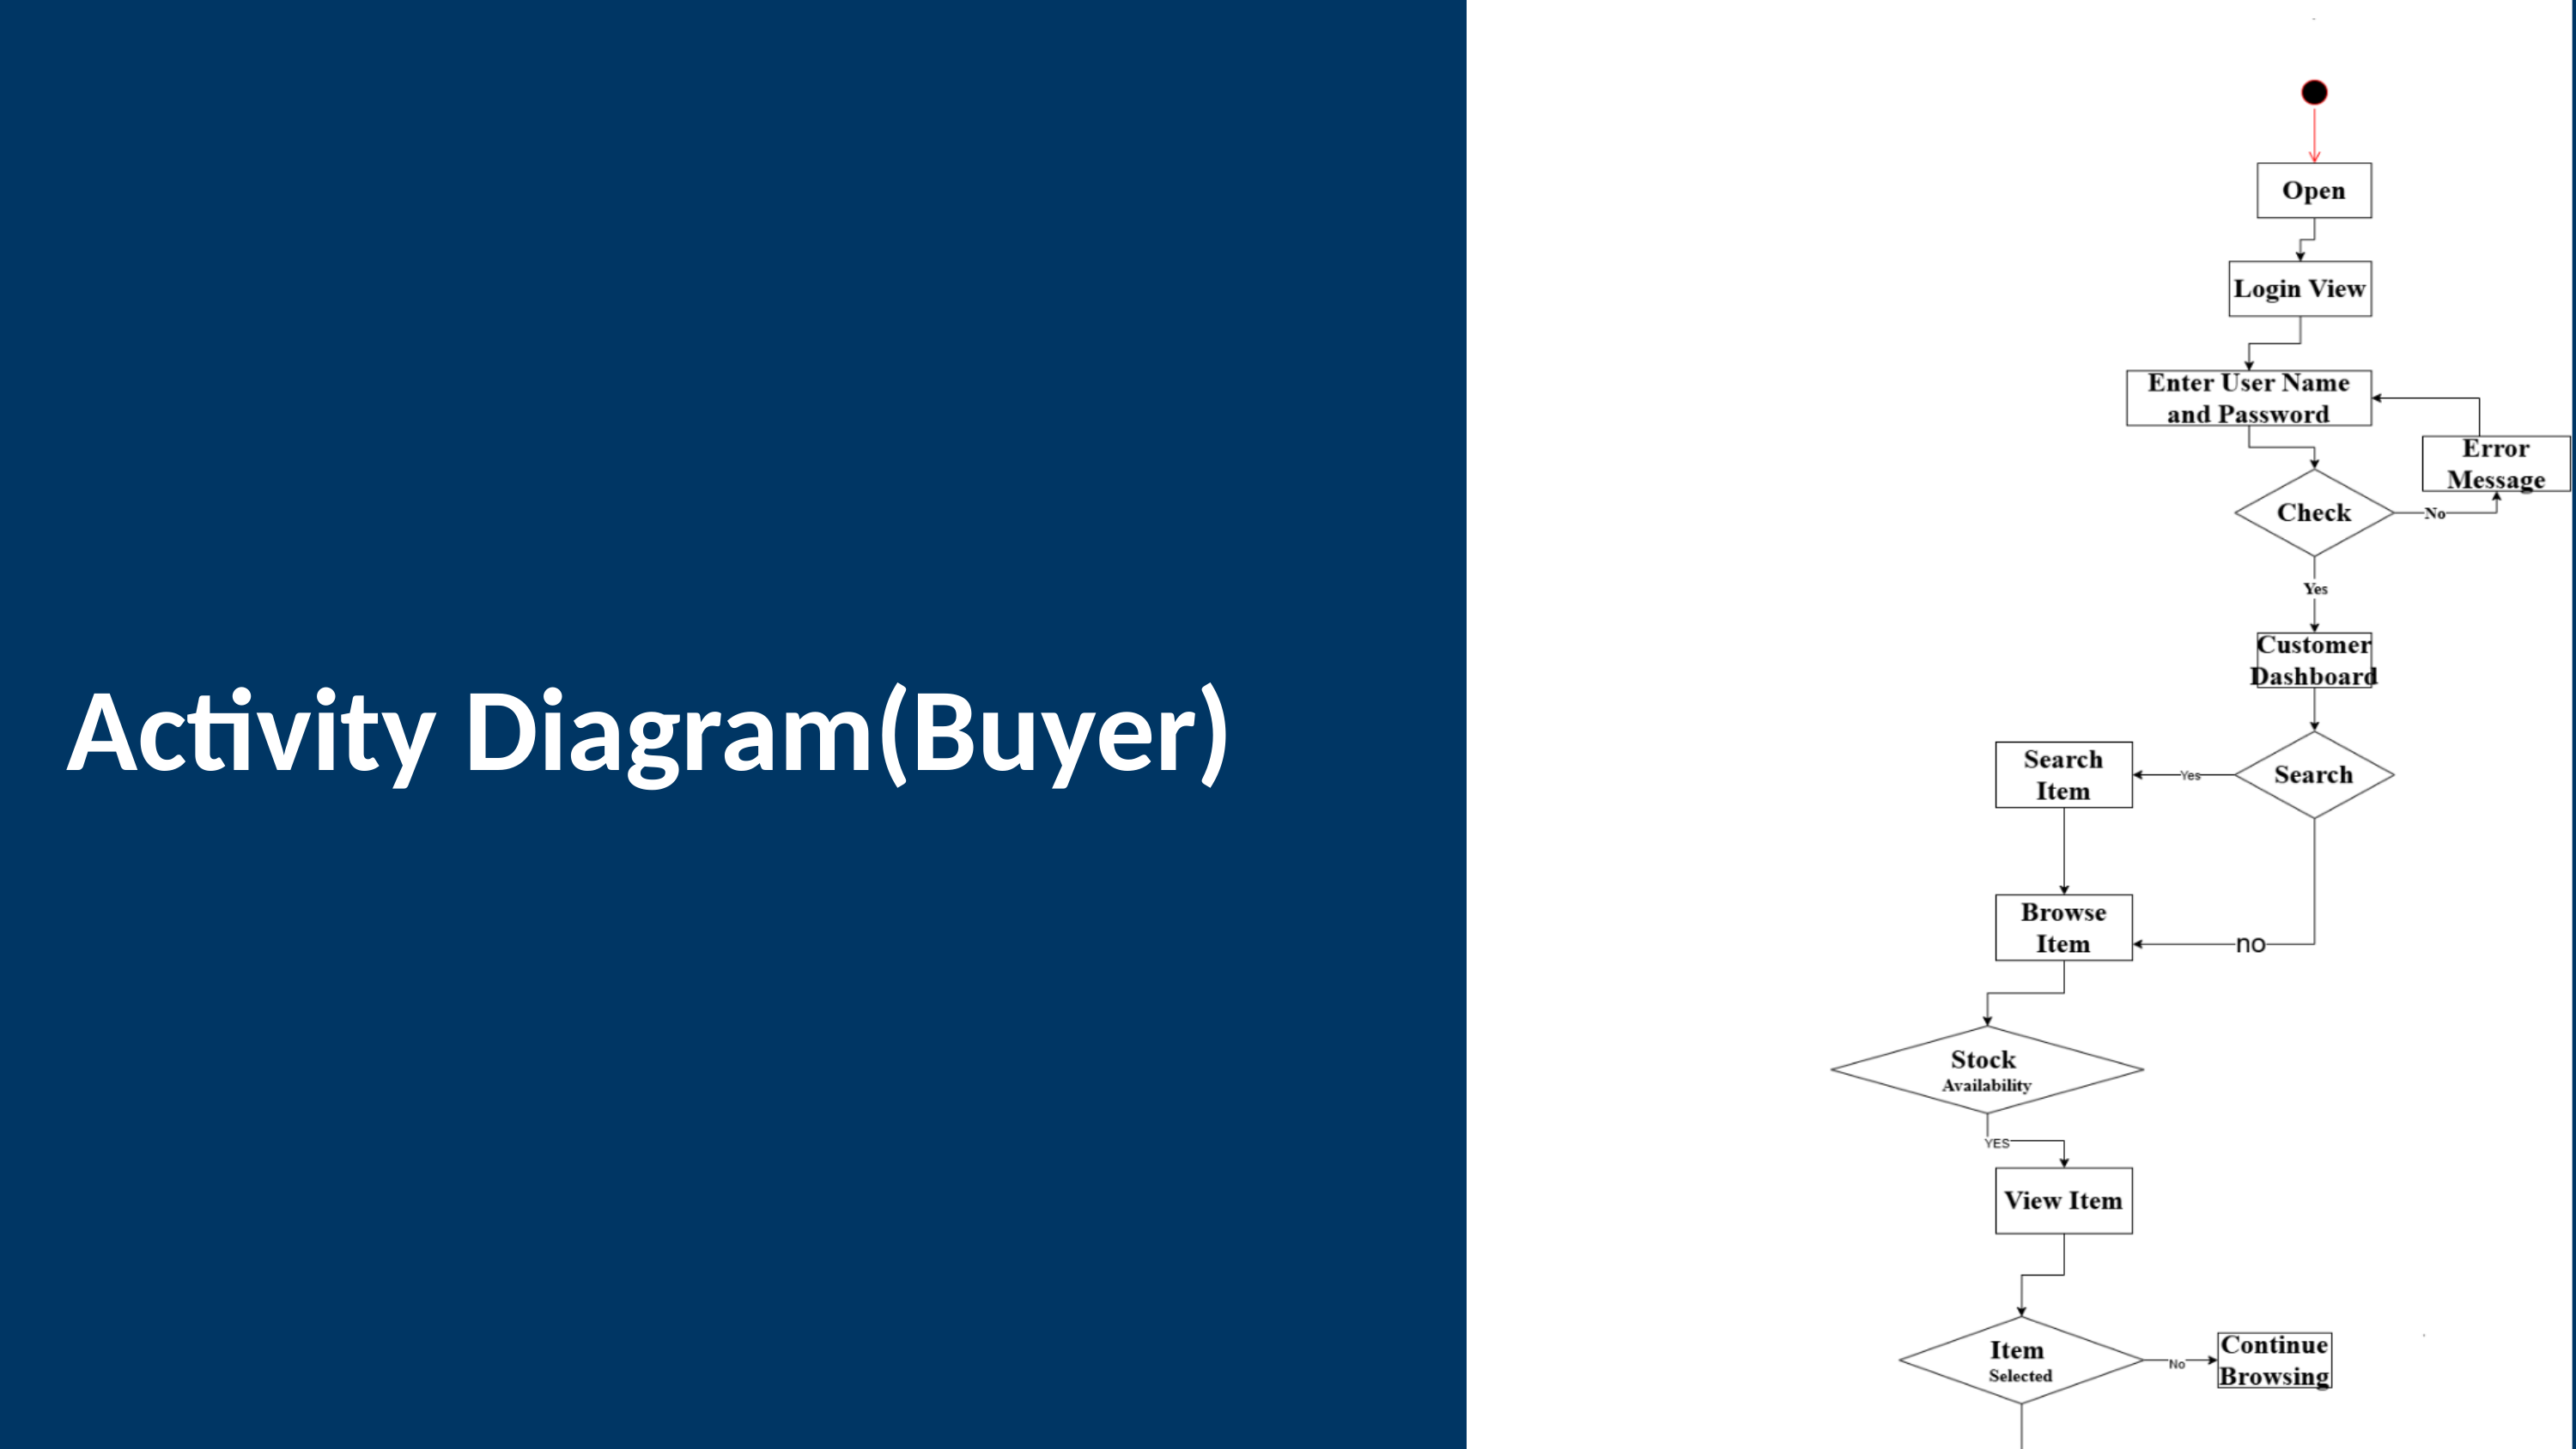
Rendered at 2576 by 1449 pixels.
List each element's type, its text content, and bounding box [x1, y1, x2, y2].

text_box Activity Diagram(Buyer) [53, 646, 1342, 801]
picture [1466, 0, 2573, 1449]
